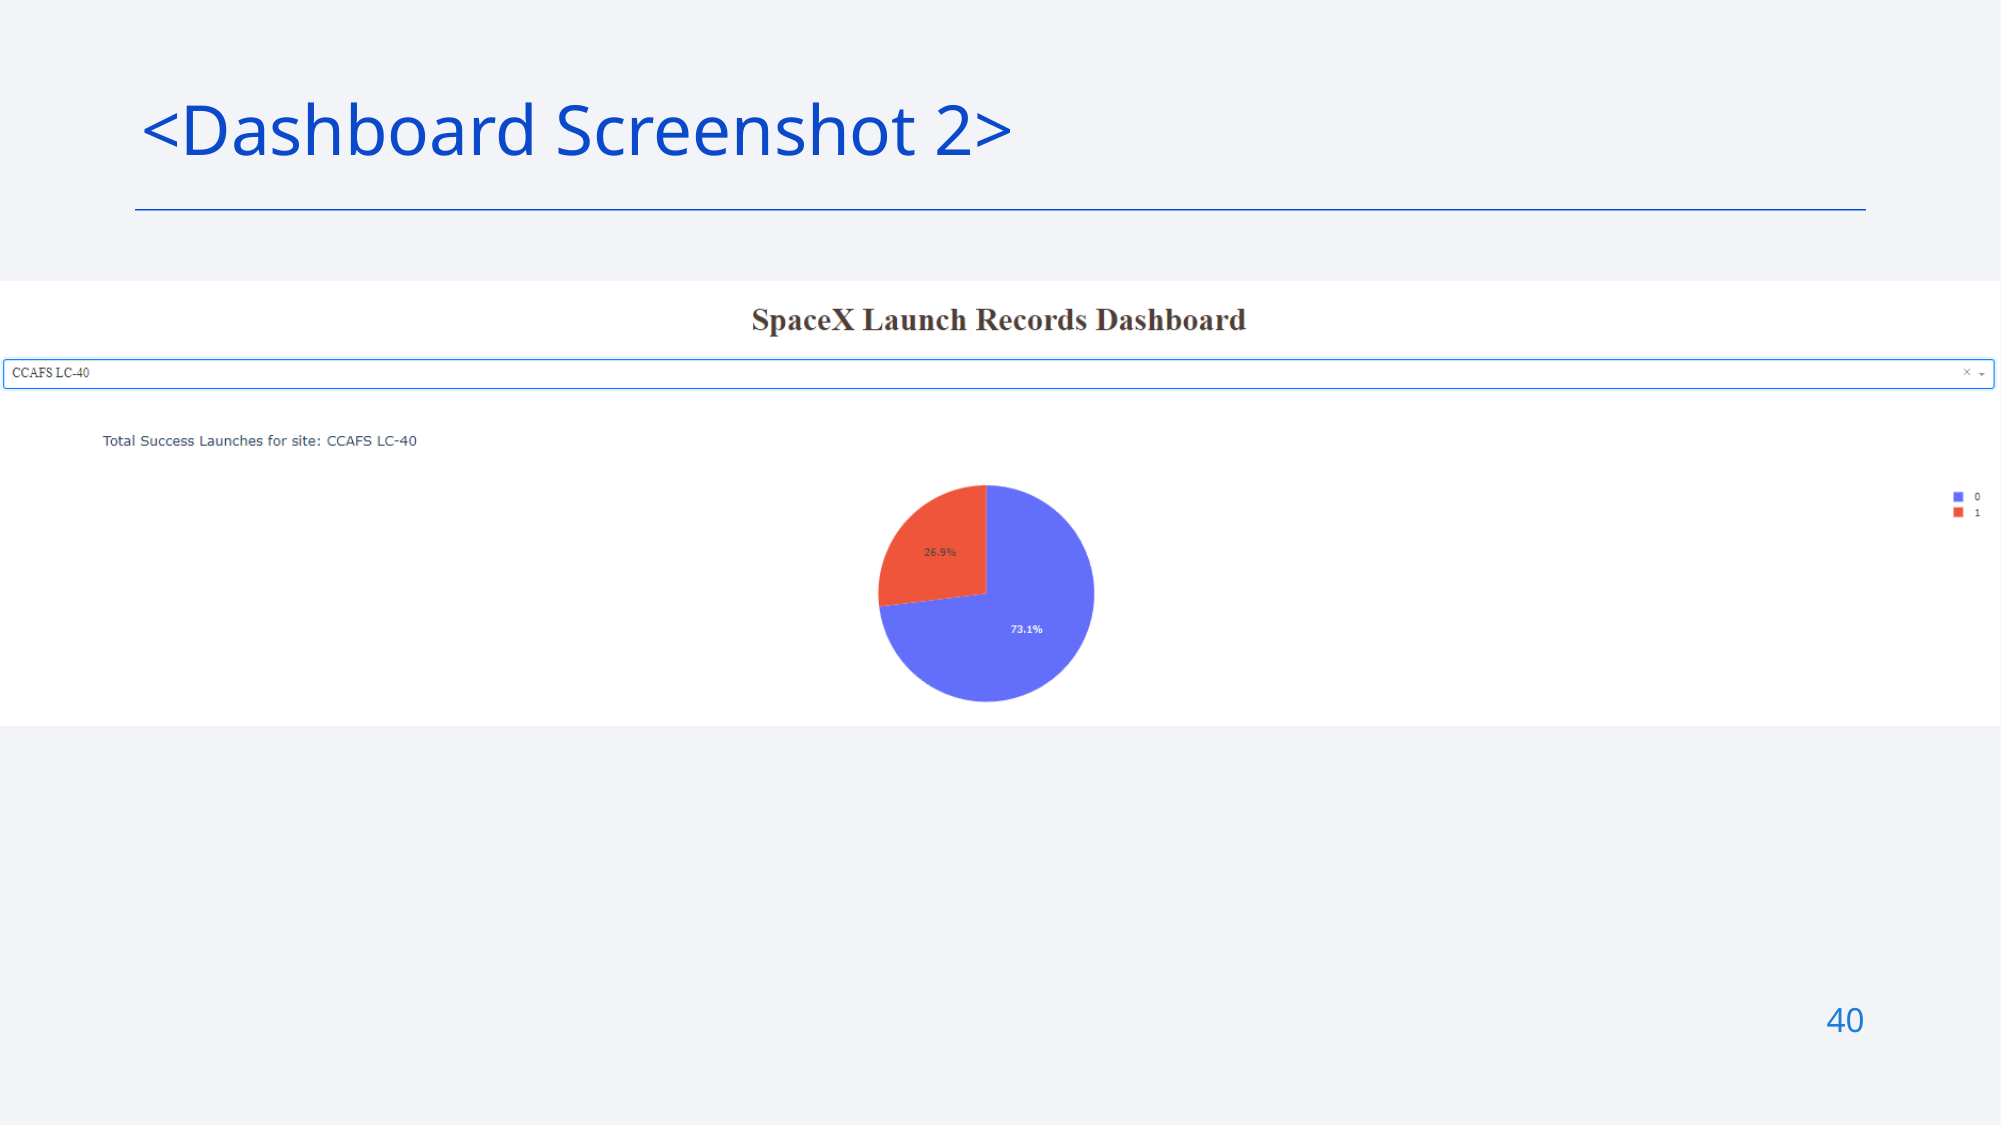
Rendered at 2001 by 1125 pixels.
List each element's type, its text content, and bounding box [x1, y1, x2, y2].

slide_number 40 [1429, 988, 1880, 1055]
picture [0, 0, 2001, 1125]
text_box <Dashboard Screenshot 2> [126, 88, 1852, 179]
